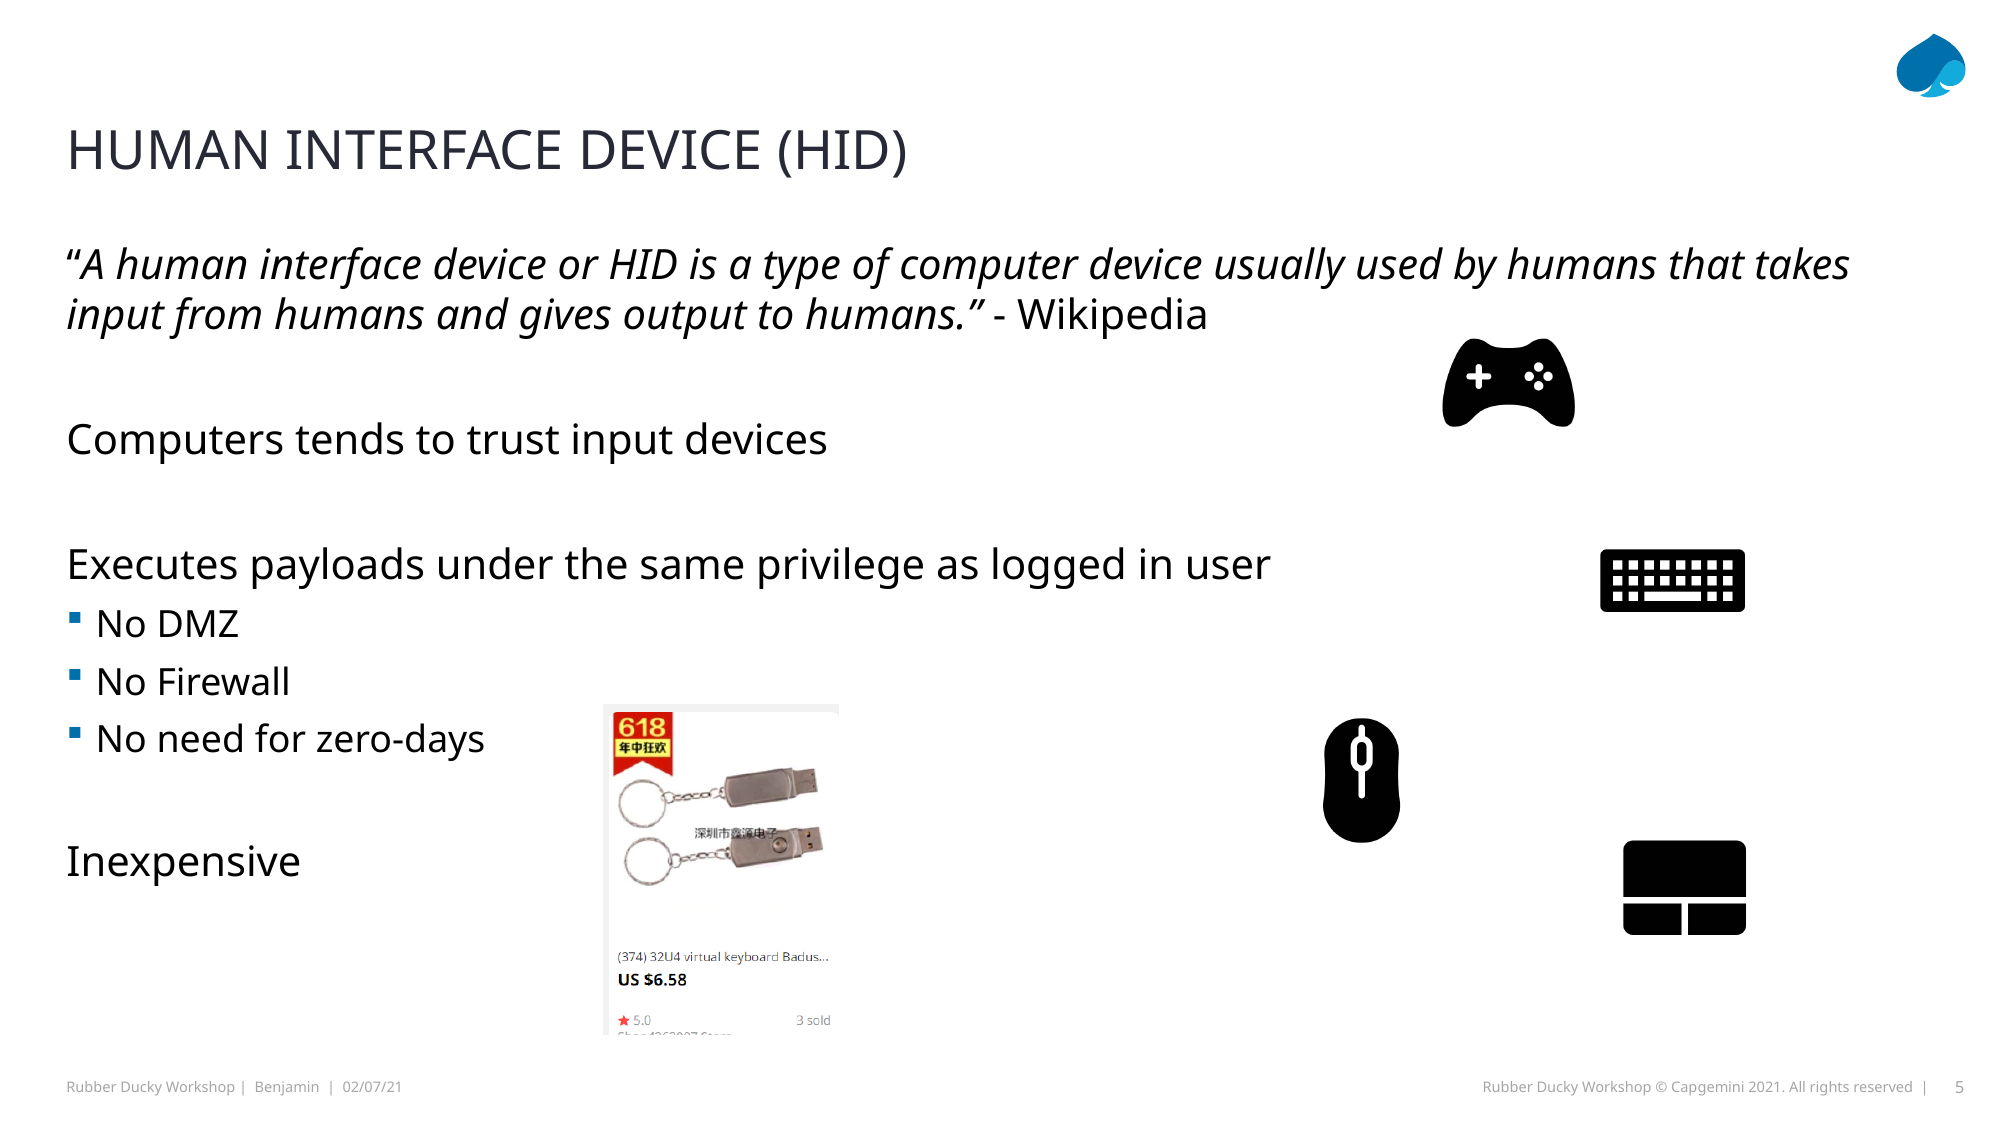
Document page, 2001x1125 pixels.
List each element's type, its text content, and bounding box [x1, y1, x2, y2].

picture [603, 704, 839, 1035]
picture [1432, 307, 1584, 458]
list “A human interface device or HID is a type of computer device usually used by humans that takes input from humans and gives output to humans.” - Wikipedia Computers tends to trust input devices Executes payloads under the same privilege as logged in user No DMZ No Firewall No need for zero-days Inexpensive [66, 237, 1933, 1062]
picture [1609, 812, 1760, 963]
picture [1286, 704, 1437, 855]
picture [1596, 505, 1748, 656]
title Human interface device (HID) [66, 63, 1863, 182]
